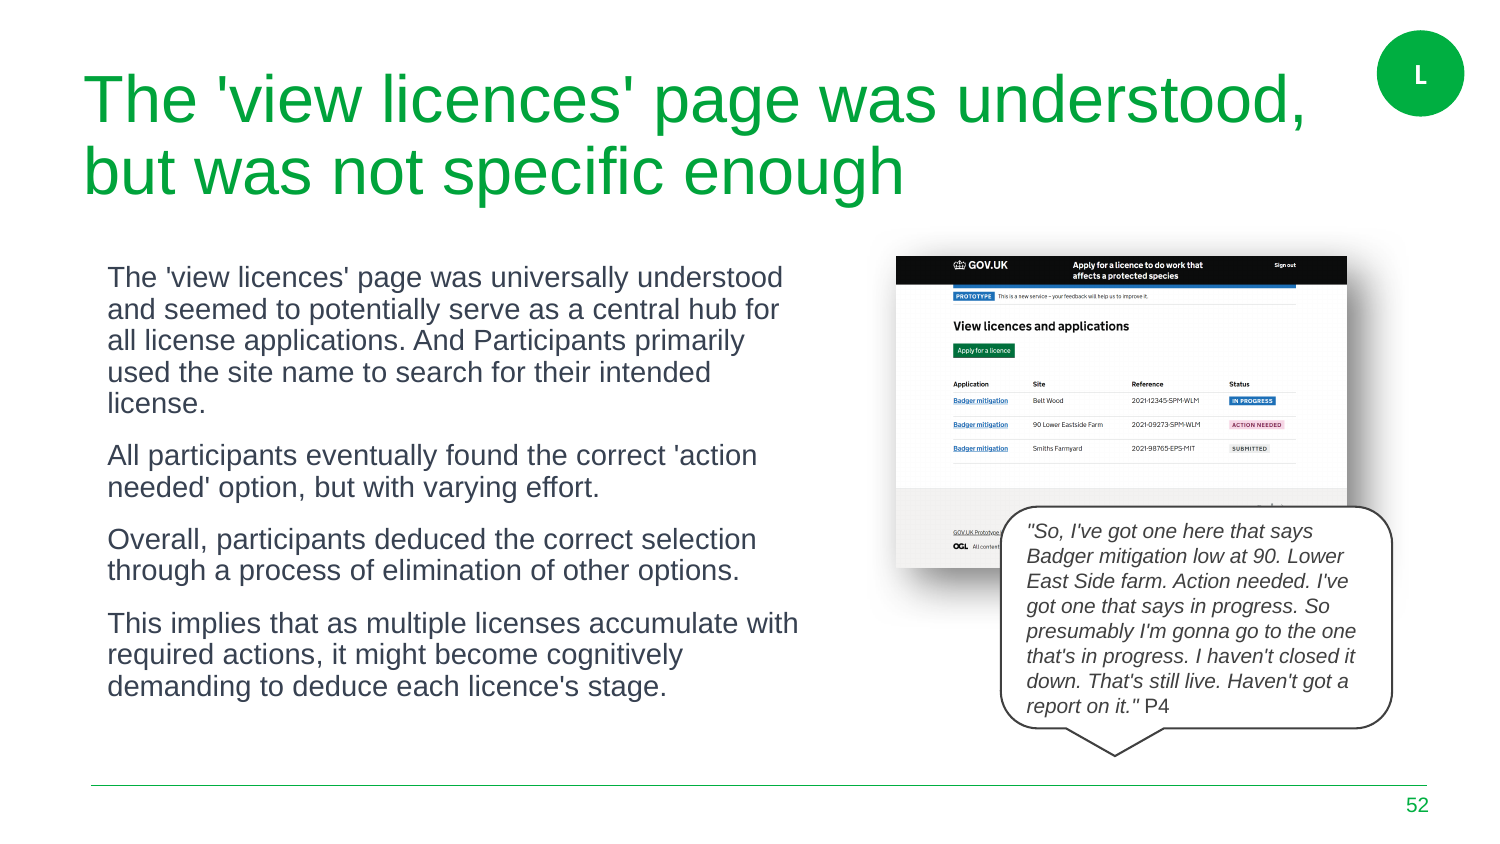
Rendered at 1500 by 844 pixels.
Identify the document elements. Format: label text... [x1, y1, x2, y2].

list The 'view licences' page was universally understood and seemed to potentially serve as a central hub for all license applications. And Participants primarily used the site name to search for their intended license. All participants eventually found the correct 'action needed' option, but with varying effort. Overall, participants deduced the correct selection through a process of elimination of other options. This implies that as multiple licenses accumulate with required actions, it might become cognitively demanding to deduce each licence's stage. [92, 199, 823, 844]
title The 'view licences' page was understood, but was not specific enough [68, 57, 1408, 117]
picture [896, 256, 1347, 568]
text_box L [1375, 29, 1466, 118]
text_box "So, I've got one here that says Badger mitigation low at 90. Lower East Side farm. Action needed. I've got one that says in progress. So presumably I'm gonna go to the one that's in progress. I haven't closed it down. That's still live. Haven't got a report on it." P4 [999, 505, 1394, 758]
slide_number 52 [1376, 782, 1444, 828]
